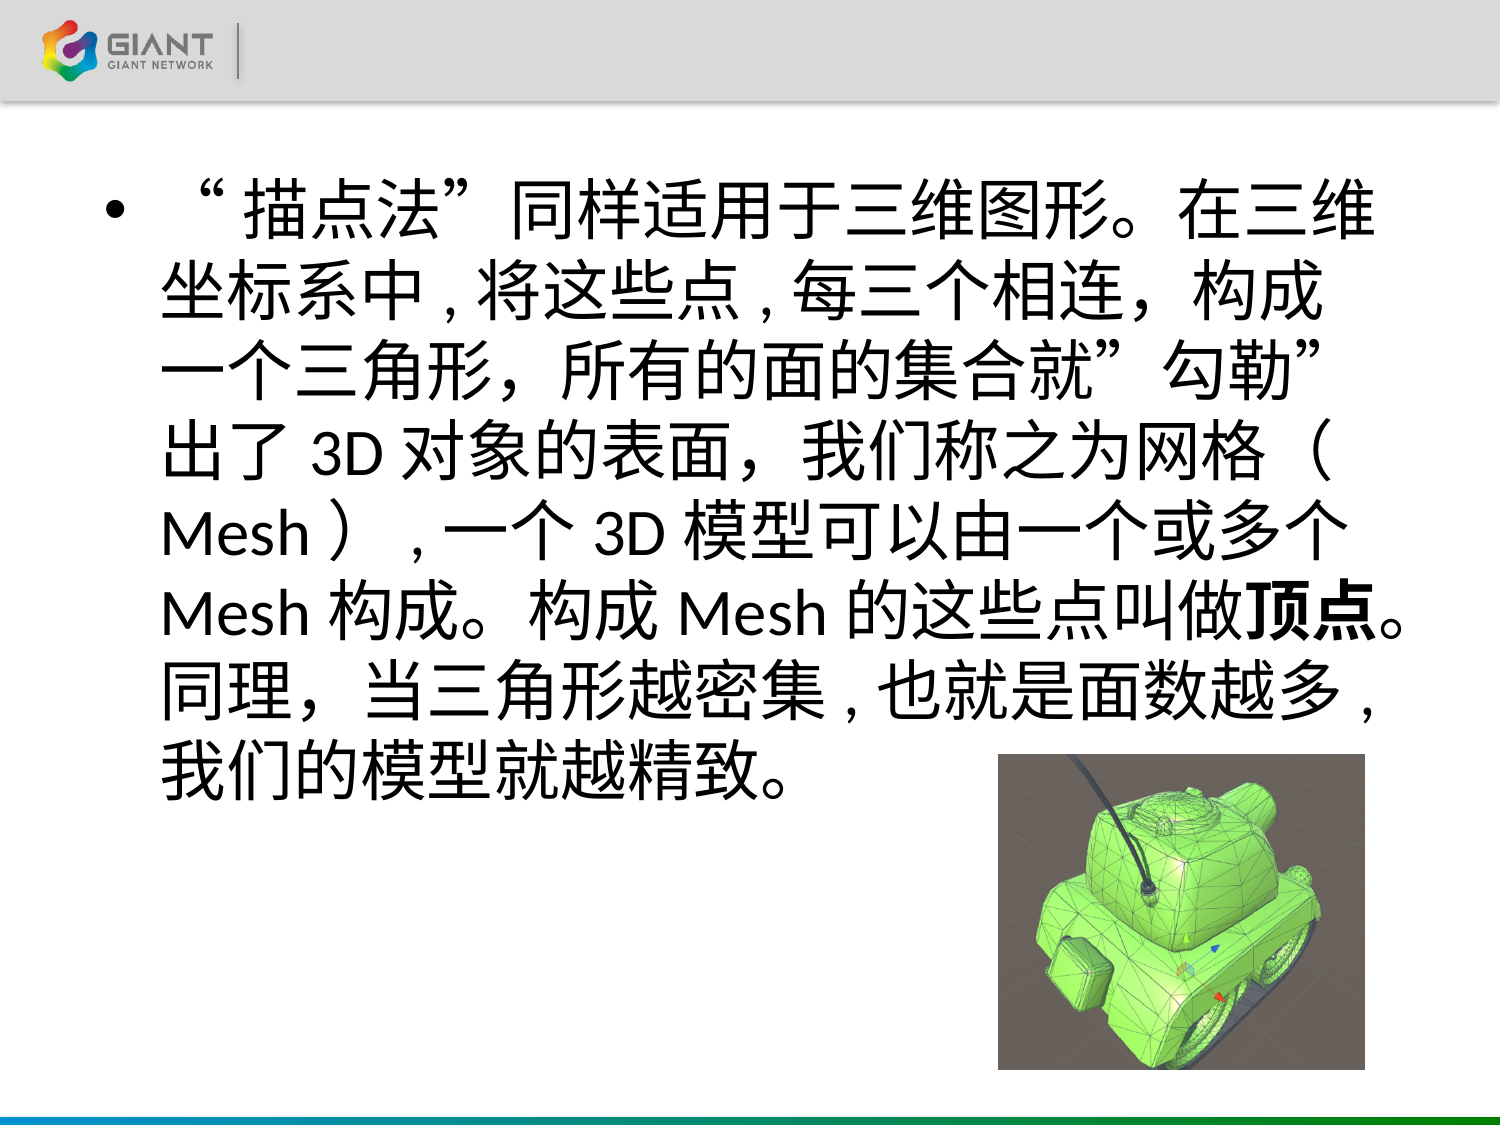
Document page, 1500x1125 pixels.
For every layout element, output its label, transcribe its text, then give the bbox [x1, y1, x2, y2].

picture [32, 9, 223, 92]
picture [997, 754, 1365, 1071]
list “描点法”同样适用于三维图形。在三维坐标系中,将这些点,每三个相连，构成一个三角形，所有的面的集合就”勾勒”出了3D对象的表面，我们称之为网格（ Mesh）,一个3D模型可以由一个或多个Mesh构成。构成Mesh的这些点叫做顶点。同理，当三角形越密集,也就是面数越多,我们的模型就越精致。 [88, 160, 1404, 1071]
